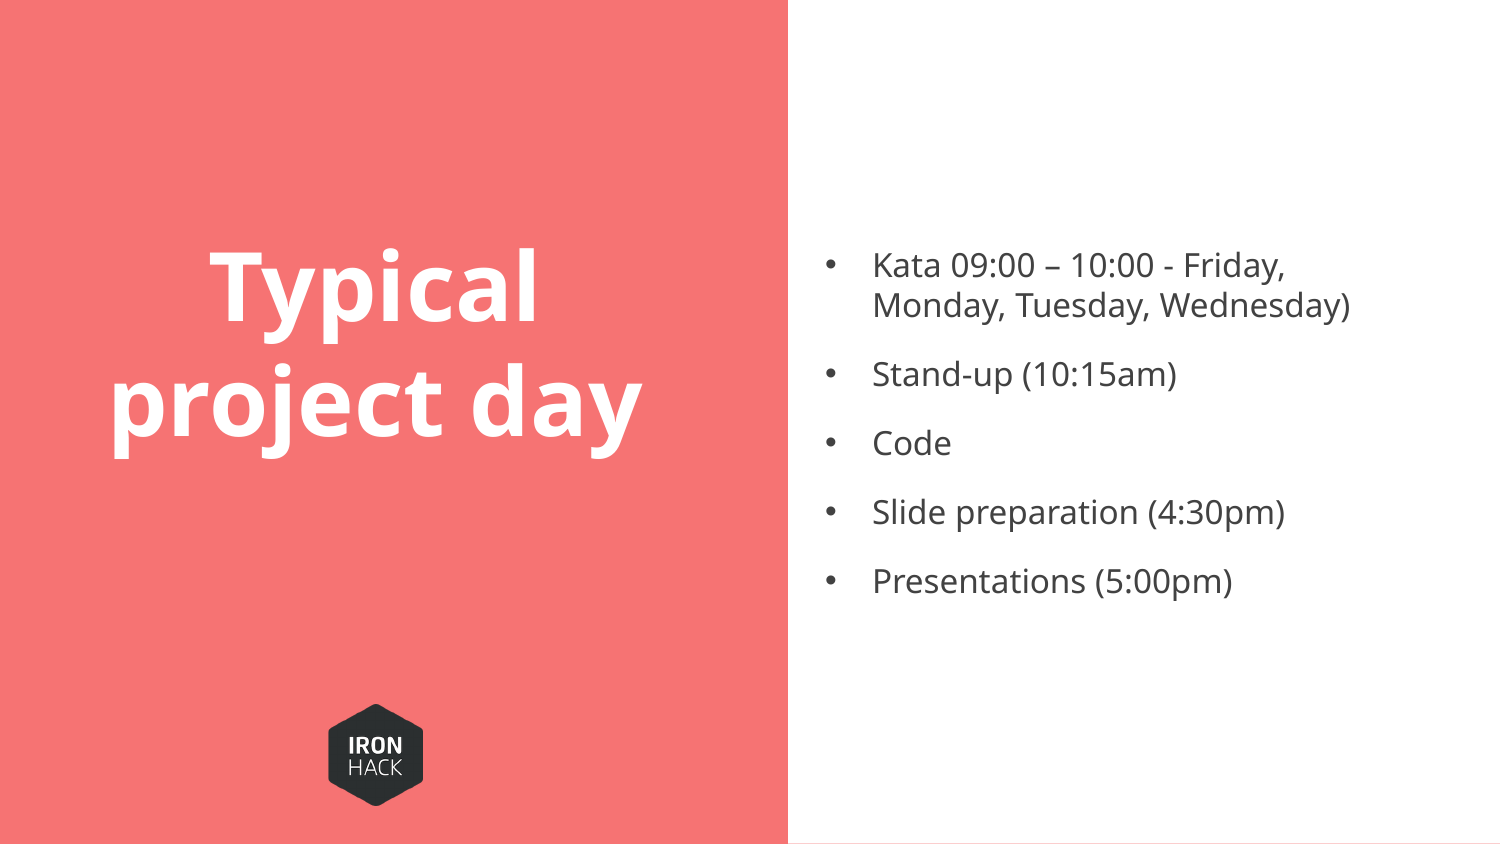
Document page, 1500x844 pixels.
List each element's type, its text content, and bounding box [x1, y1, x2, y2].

picture [328, 704, 423, 806]
list Kata 09:00 – 10:00 - Friday, Monday, Tuesday, Wednesday) Stand-up (10:15am) Code Slide preparation (4:30pm) Presentations (5:00pm) [810, 118, 1440, 725]
title Typical project day [43, 176, 708, 471]
